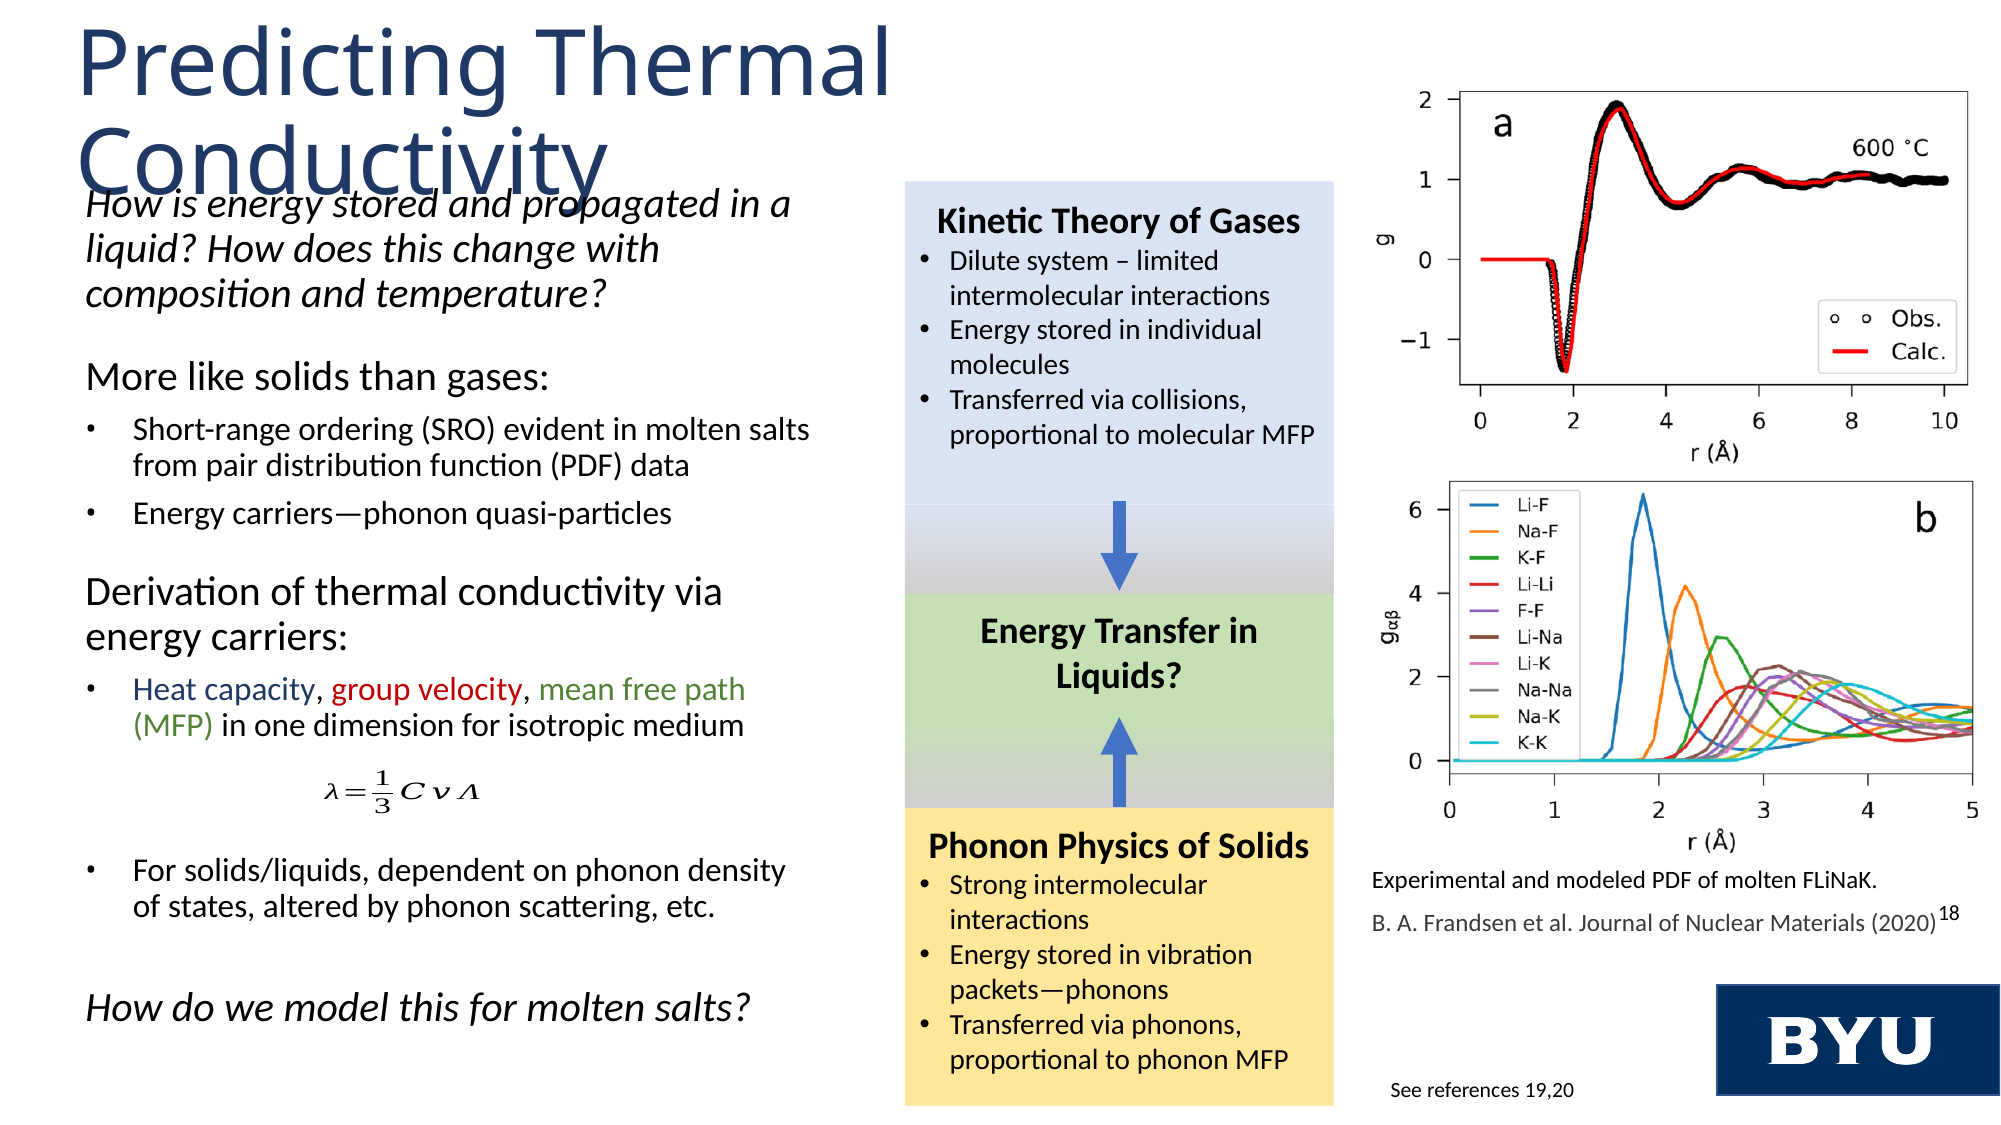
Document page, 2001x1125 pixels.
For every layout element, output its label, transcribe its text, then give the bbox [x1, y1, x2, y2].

text_box How is energy stored and propagated in a liquid? How does this change with composition and temperature? More like solids than gases: Short-range ordering (SRO) evident in molten salts from pair distribution function (PDF) data Energy carriers—phonon quasi-particles Derivation of thermal conductivity via energy carriers: Heat capacity, group velocity, mean free path (MFP) in one dimension for isotropic medium For solids/liquids, dependent on phonon density of states, altered by phonon scattering, etc. How do we model this for molten salts? [70, 174, 834, 1102]
picture [1375, 87, 1982, 857]
text_box Experimental and modeled PDF of molten FLiNaK. B. A. Frandsen et al. Journal of Nuclear Materials (2020)18 [1357, 856, 1982, 947]
title Predicting Thermal Conductivity [60, 45, 1324, 186]
text_box See references 19,20 [1375, 1064, 1647, 1125]
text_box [904, 181, 1334, 1106]
picture [1767, 1017, 1935, 1065]
